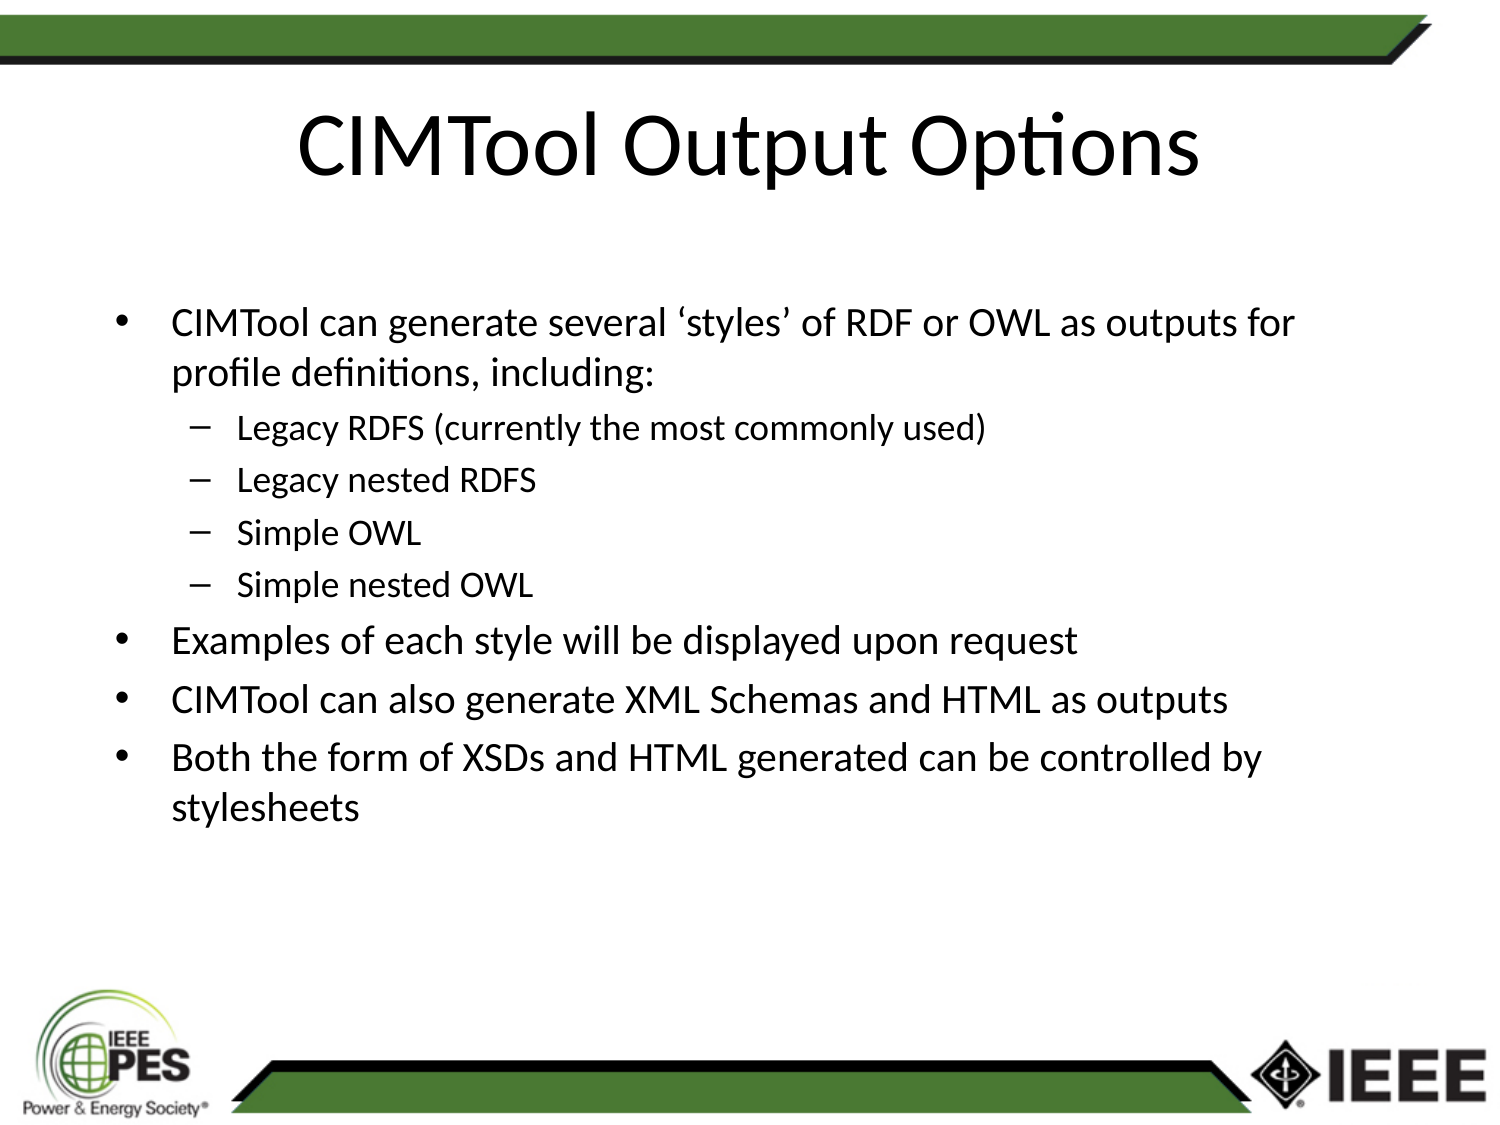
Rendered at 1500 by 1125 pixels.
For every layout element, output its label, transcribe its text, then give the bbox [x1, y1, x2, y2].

picture [0, 0, 1500, 1125]
list CIMTool can generate several ‘styles’ of RDF or OWL as outputs for profile definitions, including: Legacy RDFS (currently the most commonly used) Legacy nested RDFS Simple OWL Simple nested OWL Examples of each style will be displayed upon request CIMTool can also generate XML Schemas and HTML as outputs Both the form of XSDs and HTML generated can be controlled by stylesheets [99, 287, 1387, 1013]
title CIMTool Output Options [74, 44, 1426, 233]
